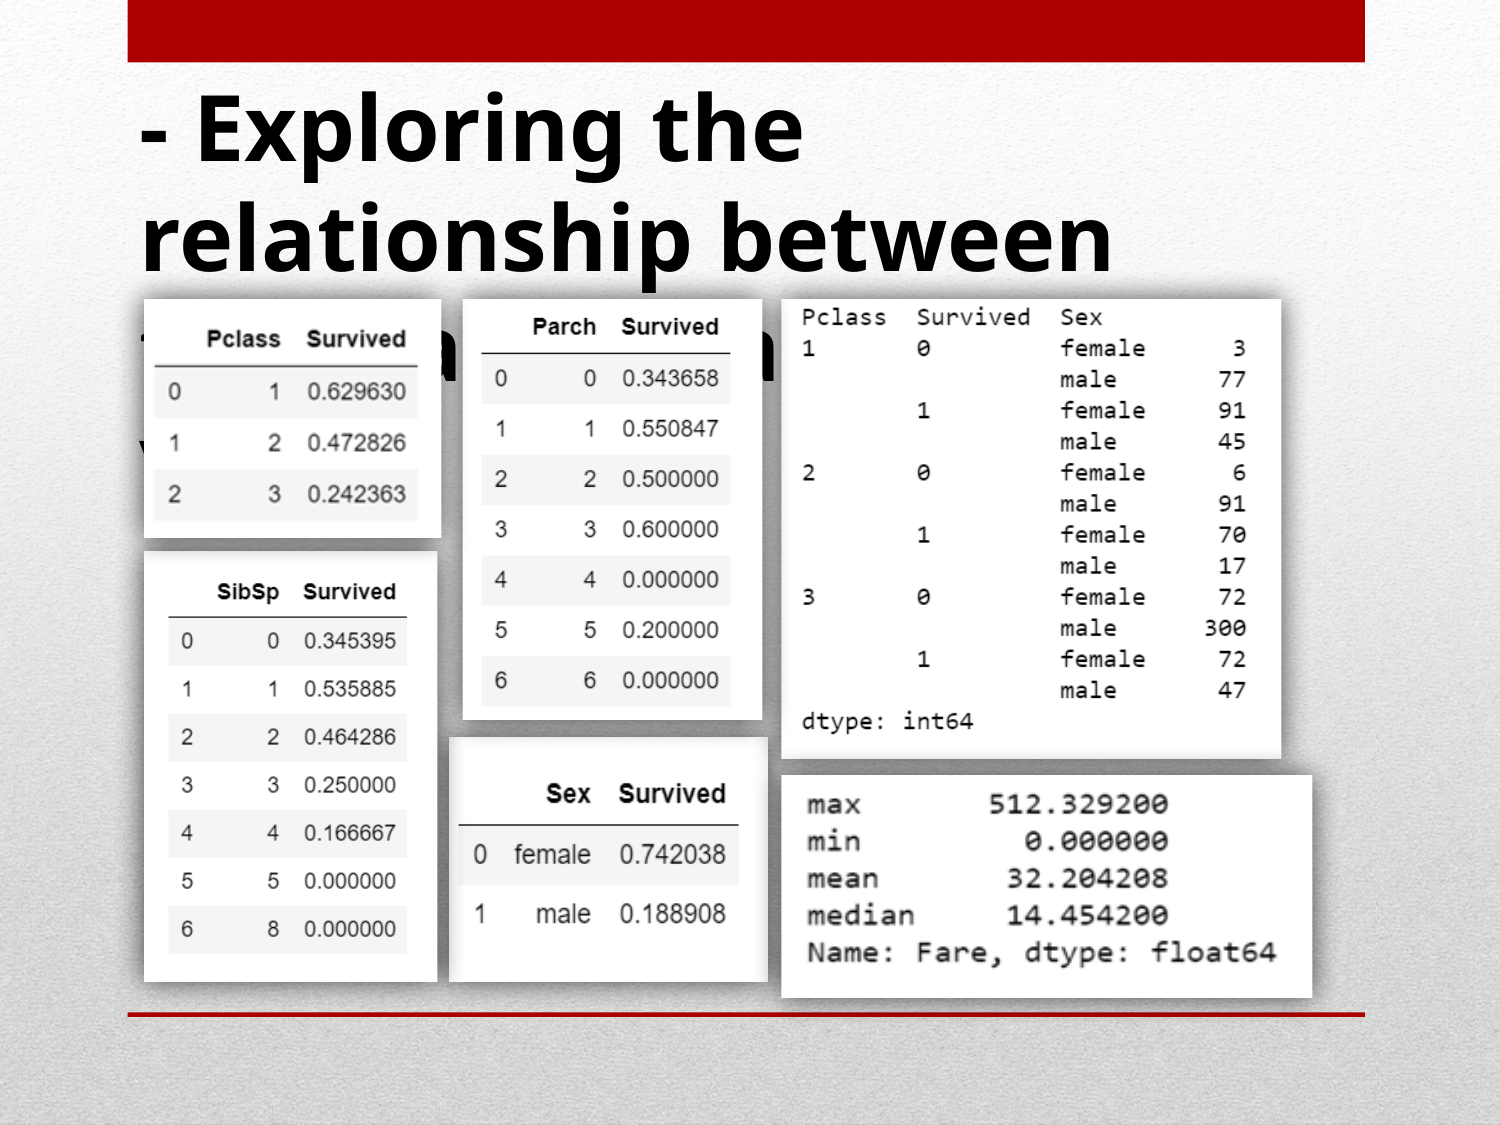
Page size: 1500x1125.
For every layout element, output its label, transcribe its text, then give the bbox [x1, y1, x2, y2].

picture [143, 299, 443, 539]
picture [780, 774, 1314, 999]
picture [461, 298, 764, 721]
picture [143, 550, 439, 983]
picture [780, 298, 1283, 760]
picture [448, 736, 769, 983]
text_box - Exploring the relationship between the features and target values [124, 62, 1325, 517]
